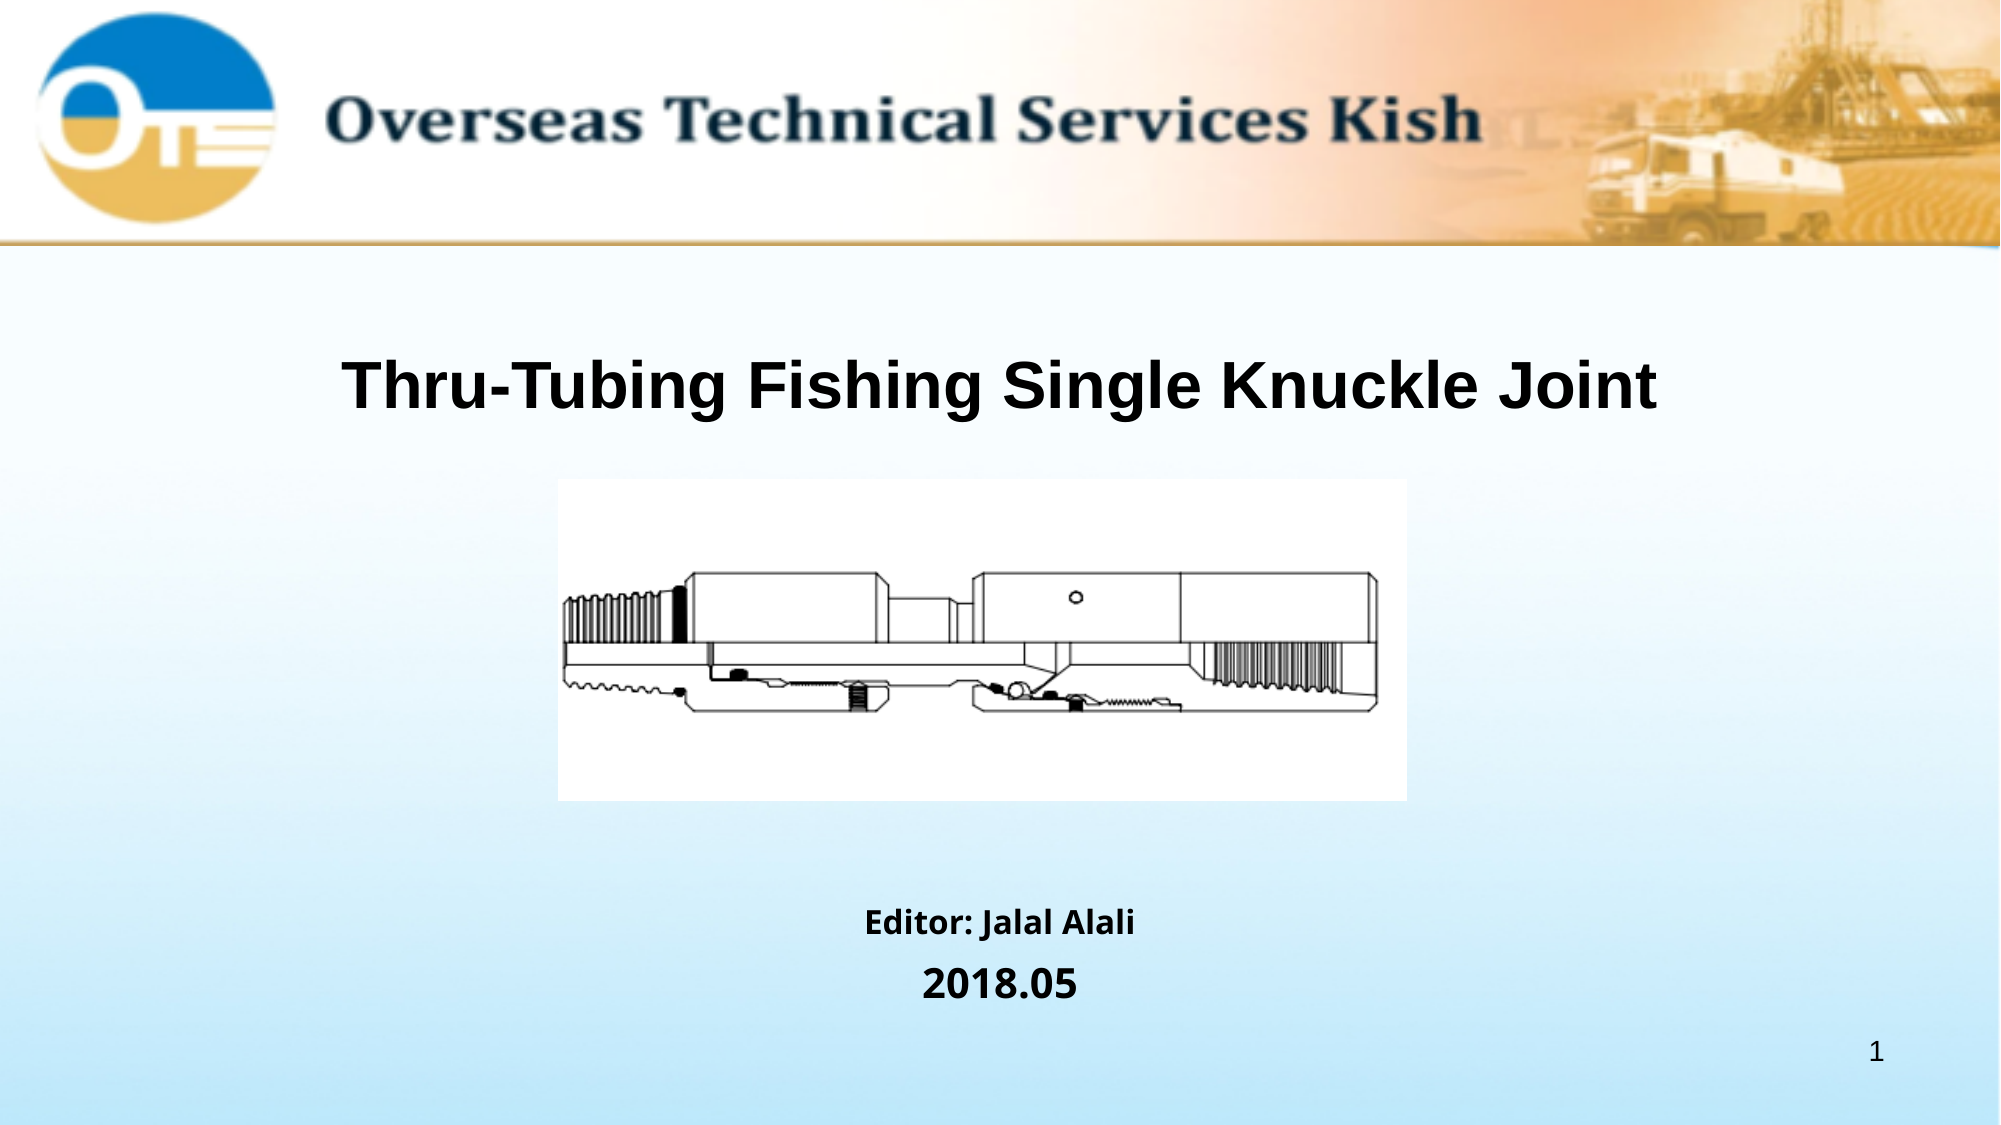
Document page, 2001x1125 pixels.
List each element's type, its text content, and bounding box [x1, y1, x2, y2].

picture [0, 0, 2001, 1125]
text_box Thru-Tubing Fishing Single Knuckle Joint [254, 334, 1746, 430]
slide_number 1 [1433, 1024, 1901, 1103]
text_box 2018.05 [254, 949, 1746, 1014]
text_box Editor: Jalal Alali [255, 893, 1746, 949]
